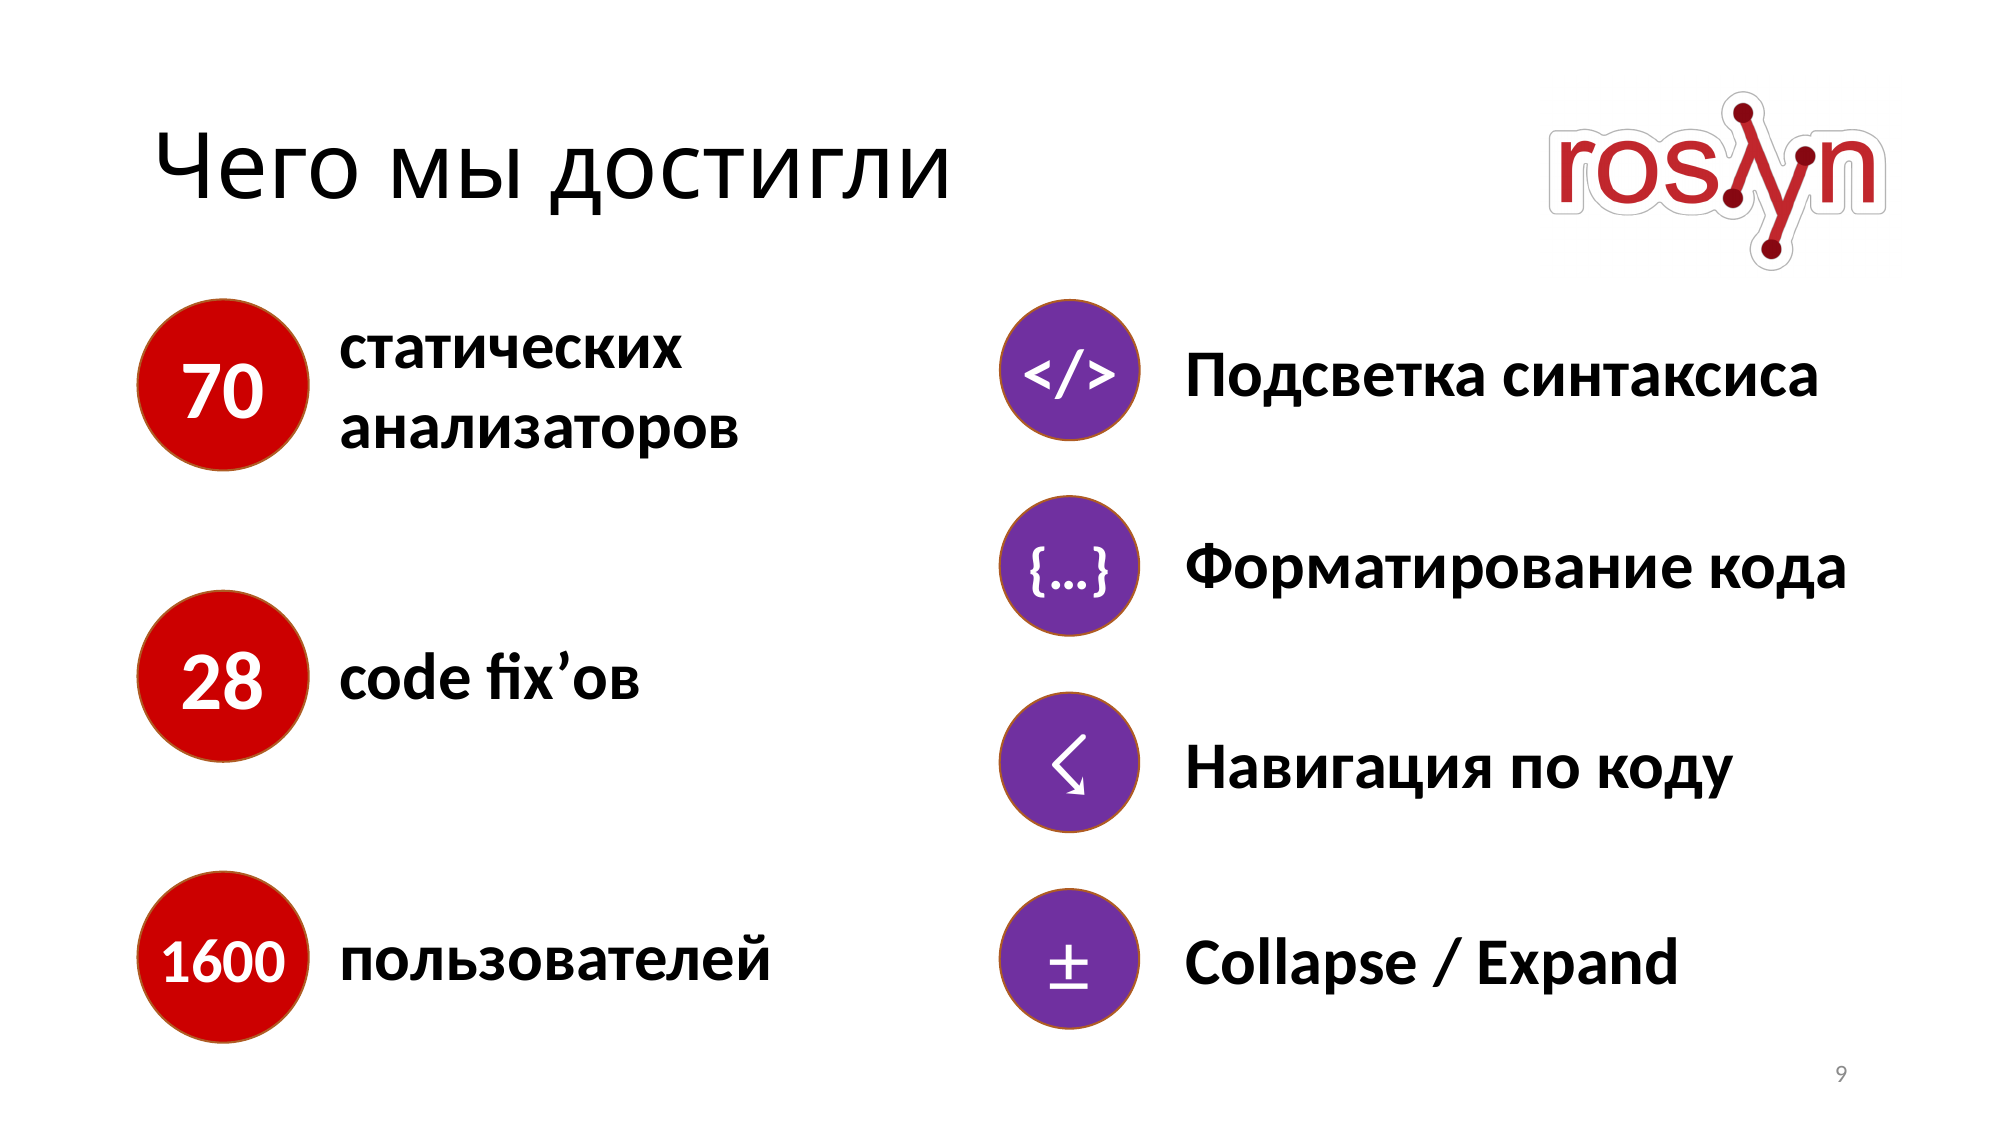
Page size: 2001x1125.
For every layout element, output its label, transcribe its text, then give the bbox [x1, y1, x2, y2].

text_box Форматирование кода [1170, 514, 1887, 610]
title Чего мы достигли [137, 59, 1863, 278]
text_box {…} [998, 495, 1141, 637]
slide_number 9 [1412, 1042, 1863, 1103]
text_box code fix’ов [324, 625, 778, 721]
text_box 70 [136, 298, 310, 472]
text_box Навигация по коду [1170, 714, 1887, 810]
text_box Подсветка синтаксиса [1170, 322, 1848, 417]
text_box ± [998, 888, 1141, 1030]
text_box пользователей [324, 906, 804, 1002]
text_box </> [998, 298, 1141, 442]
text_box 28 [136, 589, 310, 763]
text_box 1600 [136, 870, 310, 1044]
text_box ☇ [998, 691, 1141, 834]
picture [1540, 75, 1902, 278]
text_box статических анализаторов [324, 294, 778, 469]
text_box Collapse / Expand [1170, 910, 1887, 1006]
